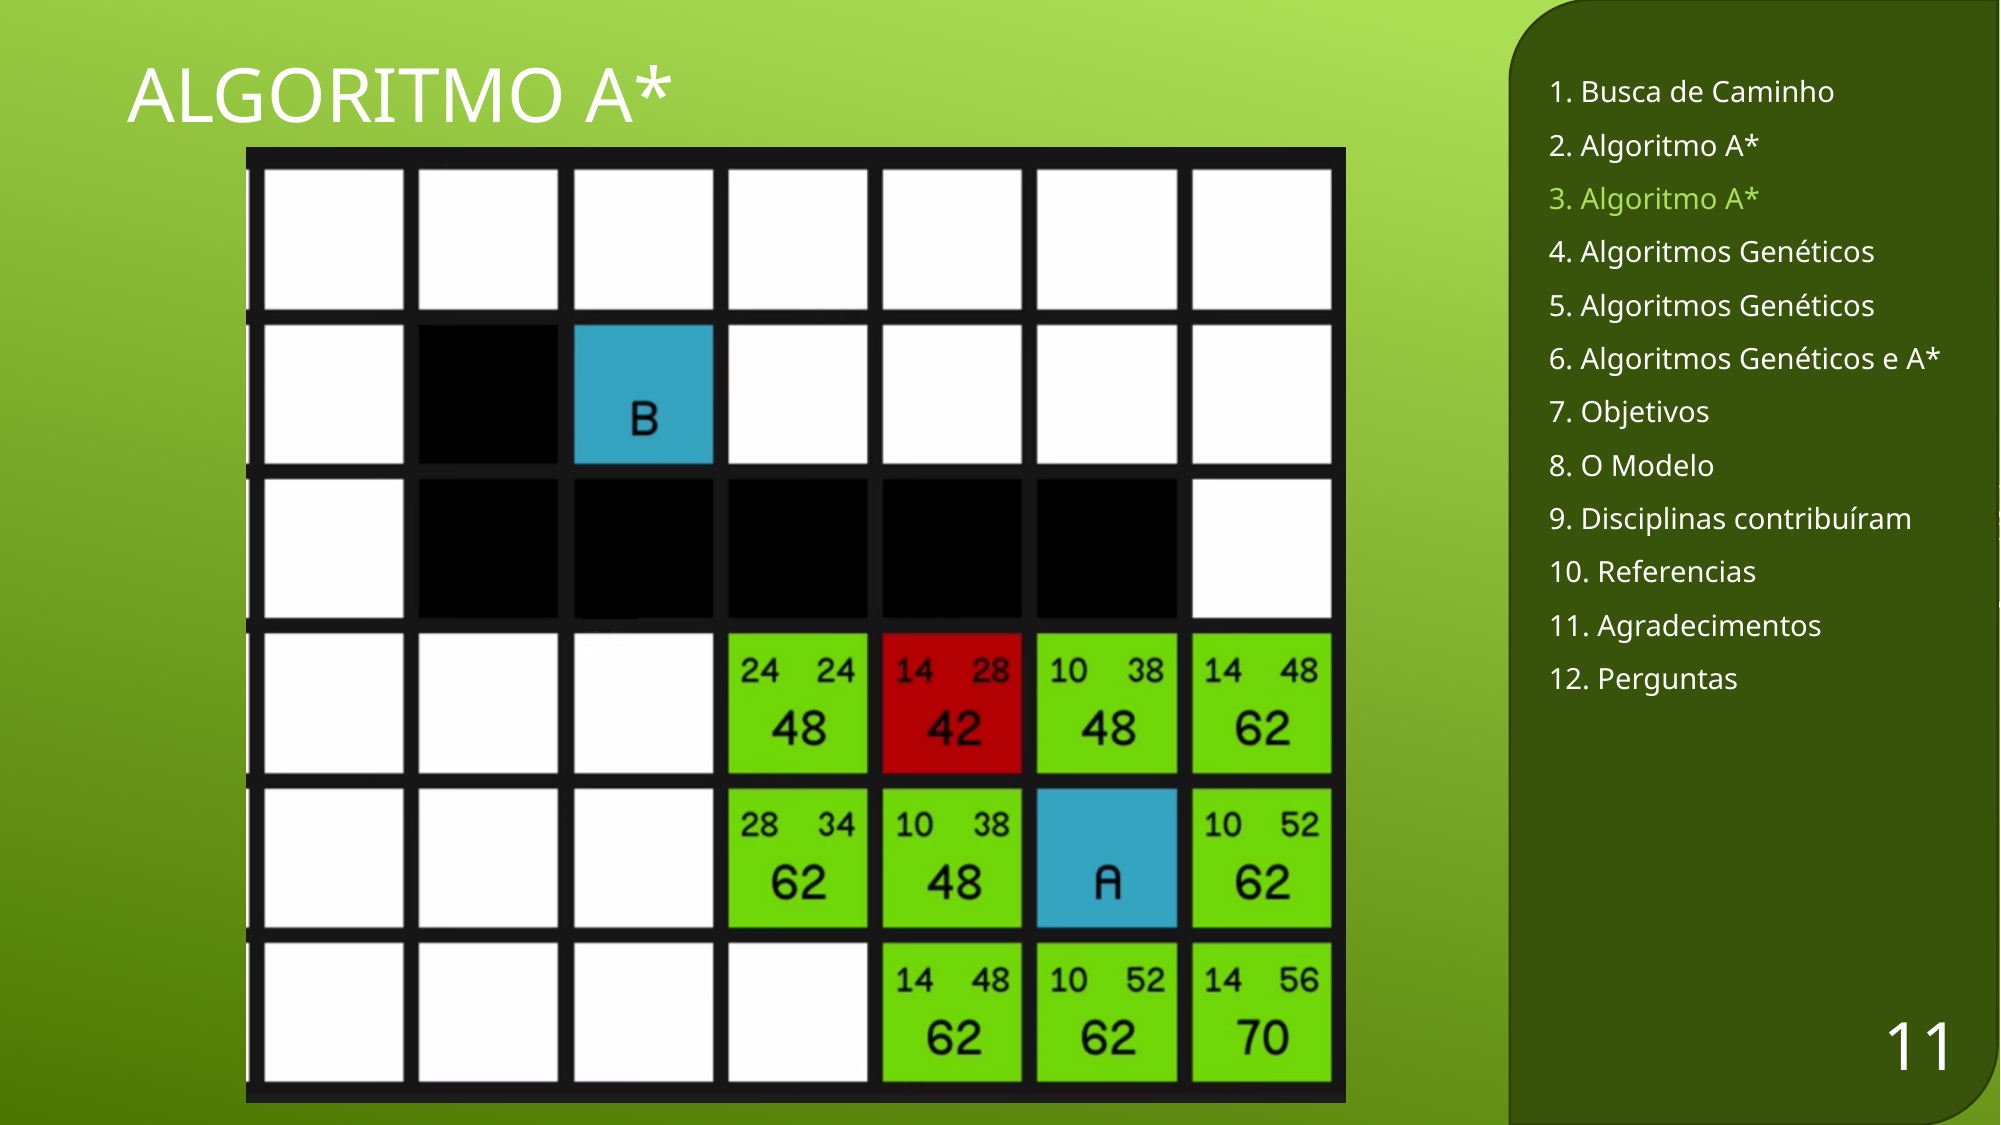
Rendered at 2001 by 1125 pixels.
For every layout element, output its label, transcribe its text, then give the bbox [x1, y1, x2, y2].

title Algoritmo A* [112, 16, 1493, 145]
picture [246, 147, 1346, 1103]
text_box 1. Busca de Caminho 2. Algoritmo A* 3. Algoritmo A* 4. Algoritmos Genéticos 5. Algoritmos Genéticos 6. Algoritmos Genéticos e A* 7. Objetivos 8. O Modelo 9. Disciplinas contribuíram 10. Referencias 11. Agradecimentos 12. Perguntas [1533, 66, 2000, 1103]
